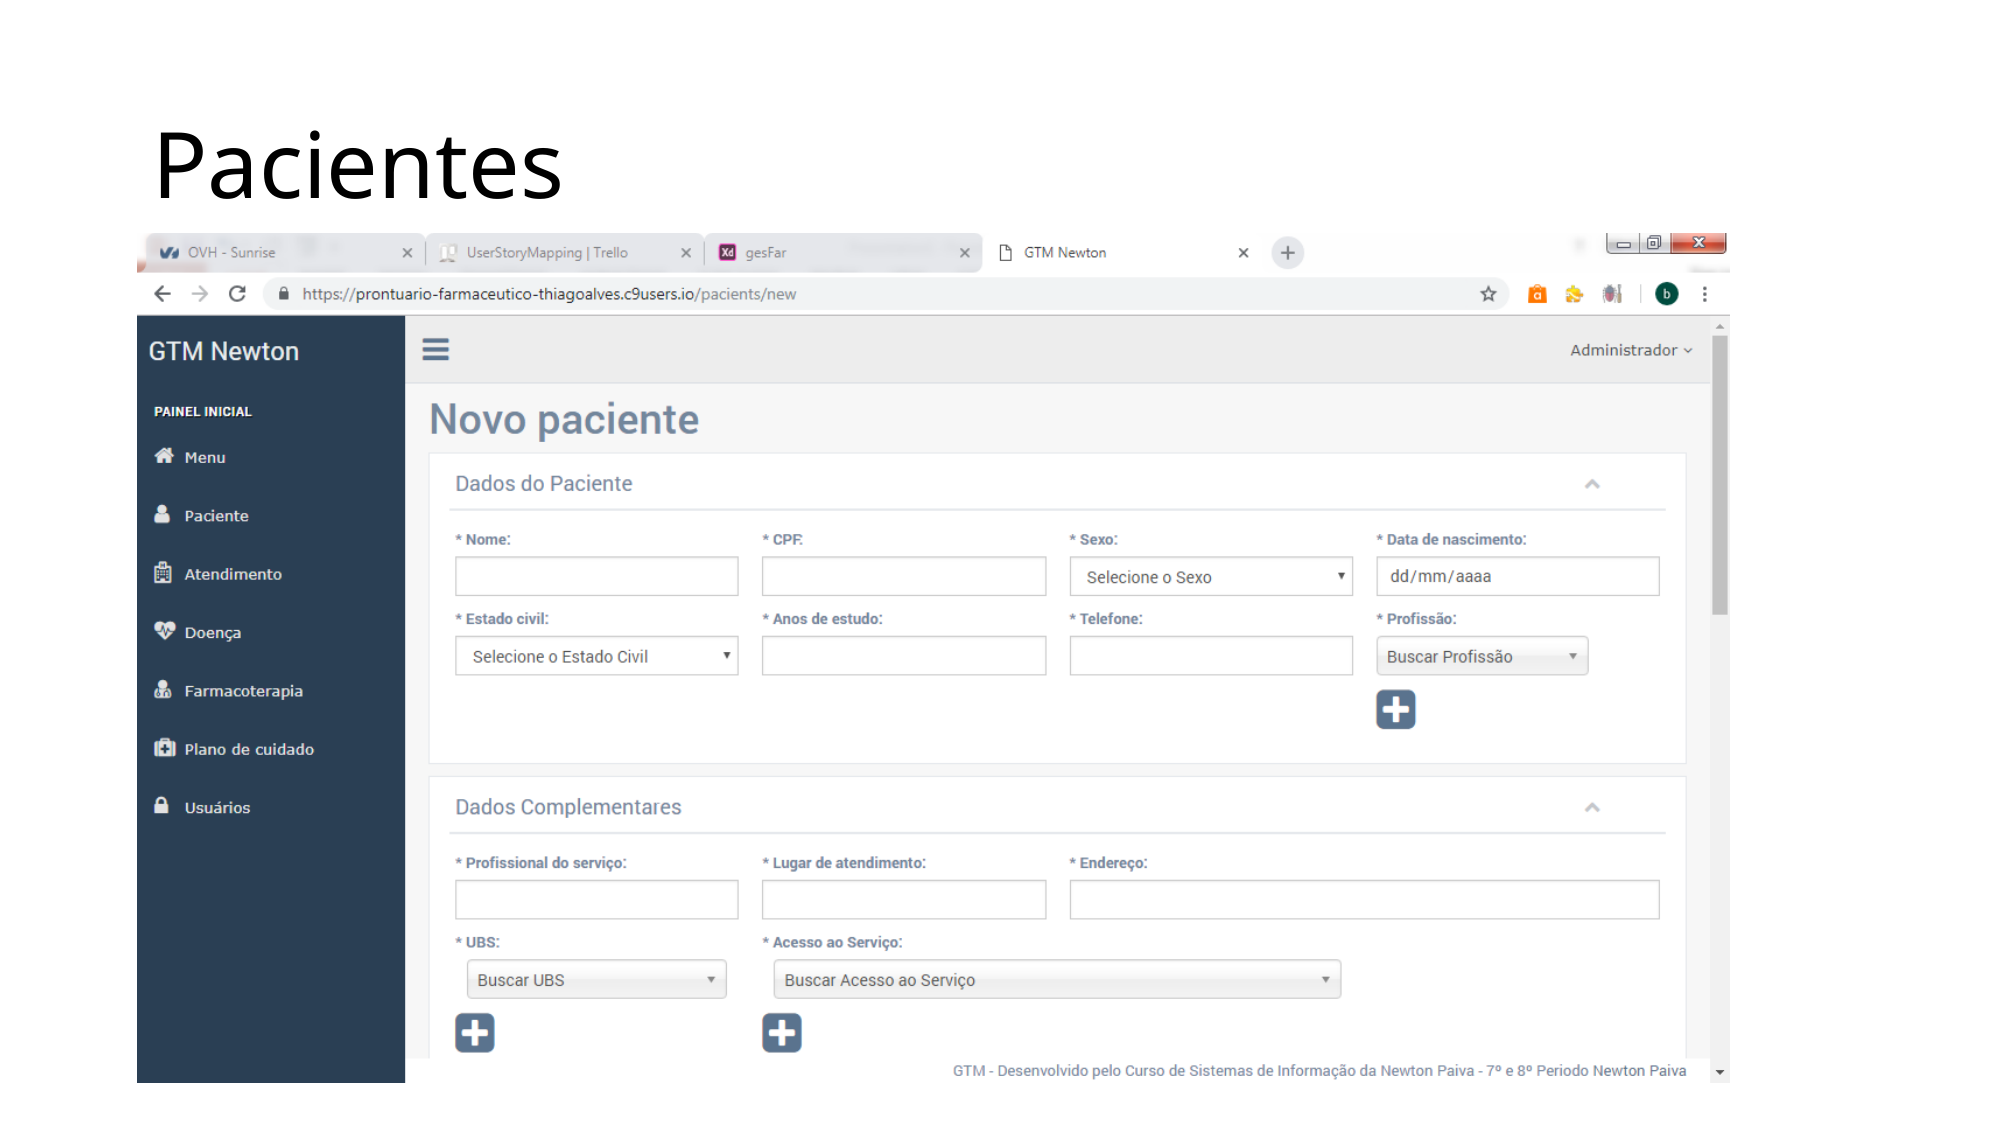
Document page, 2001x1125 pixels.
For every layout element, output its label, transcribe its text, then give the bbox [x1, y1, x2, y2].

title Pacientes [137, 59, 1863, 278]
picture [137, 233, 1730, 1083]
